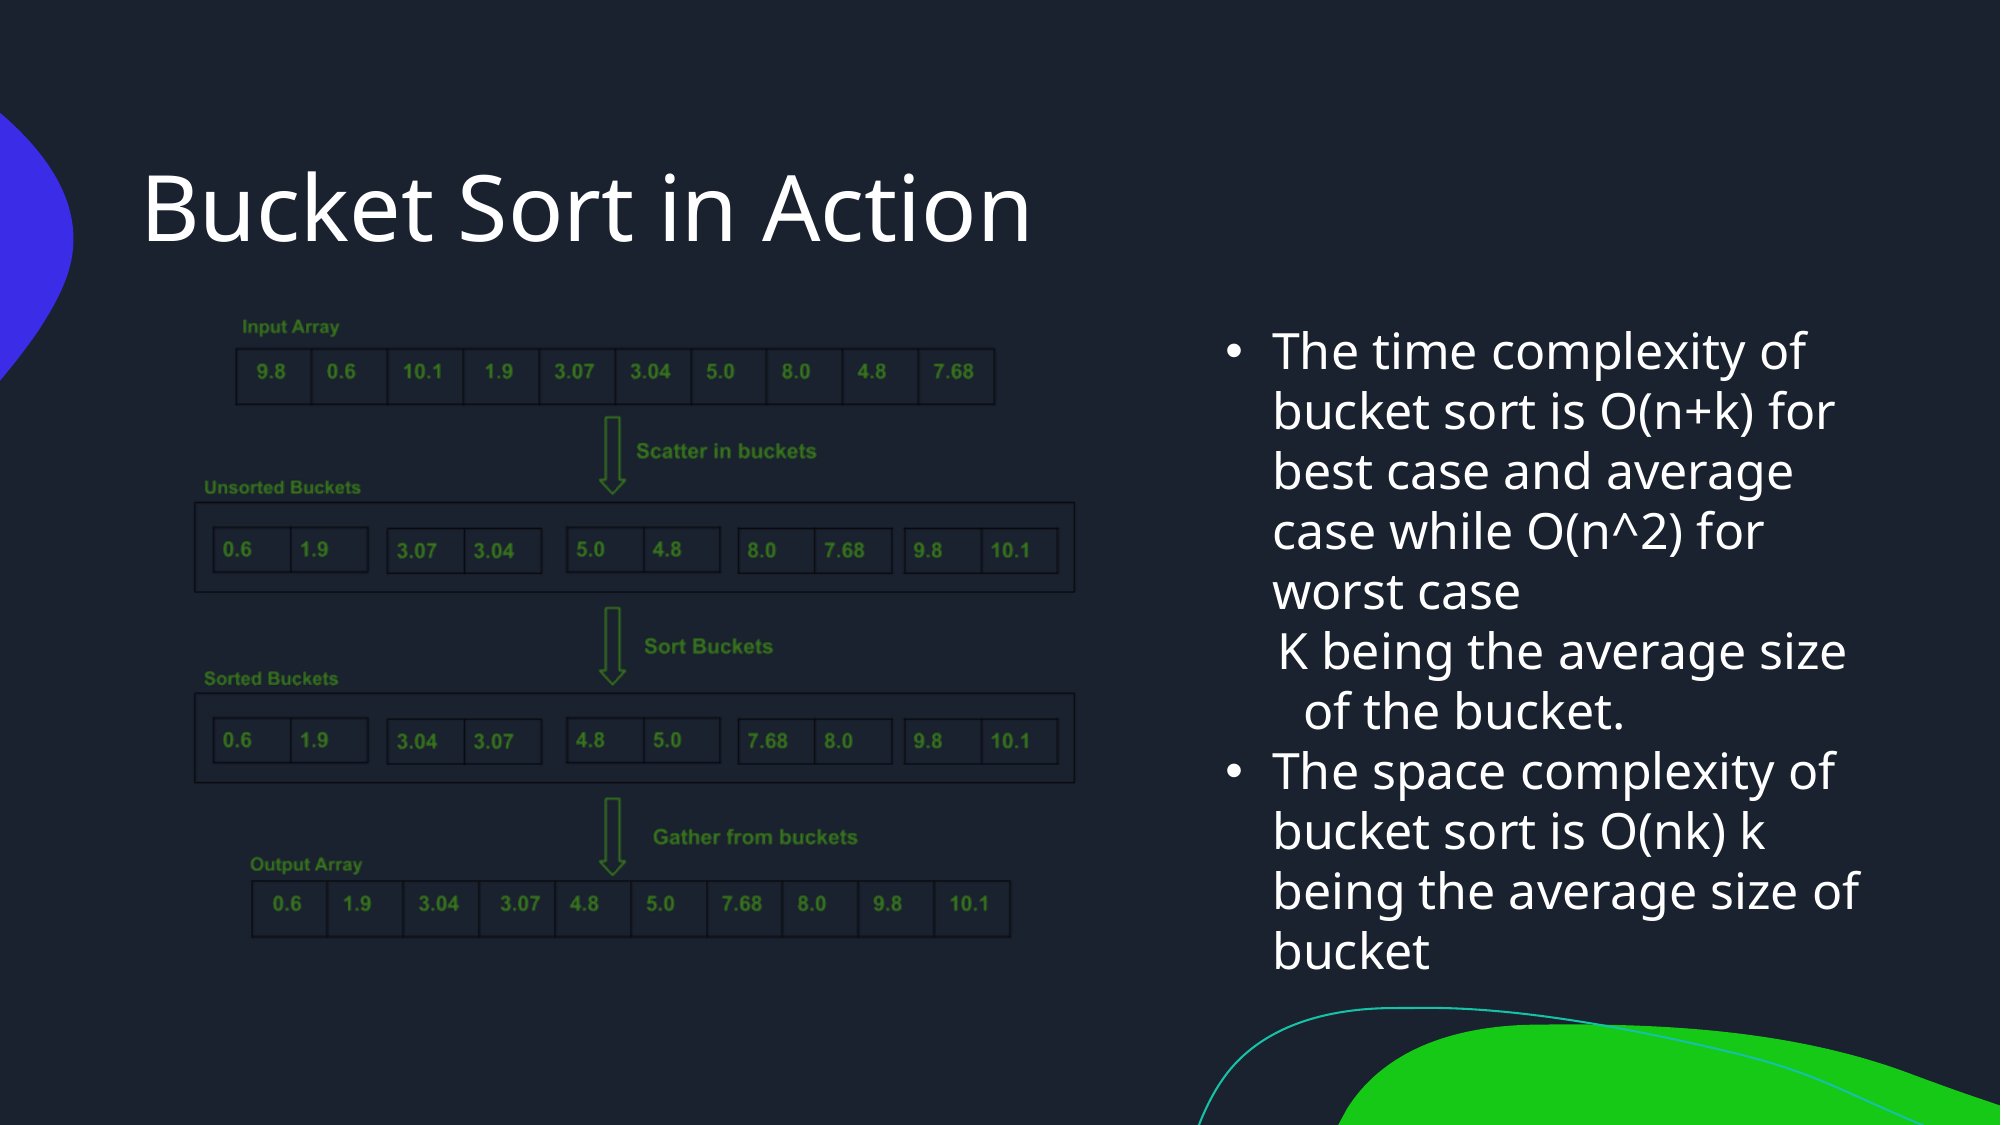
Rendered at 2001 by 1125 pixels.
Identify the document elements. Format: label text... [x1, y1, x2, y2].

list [55, 281, 1124, 996]
title Bucket Sort in Action [125, 125, 1875, 299]
text_box The time complexity of bucket sort is O(n+k) for best case and average case while O(n^2) for worst case K being the average size of the bucket. The space complexity of bucket sort is O(nk) k being the average size of bucket [1210, 312, 1917, 988]
